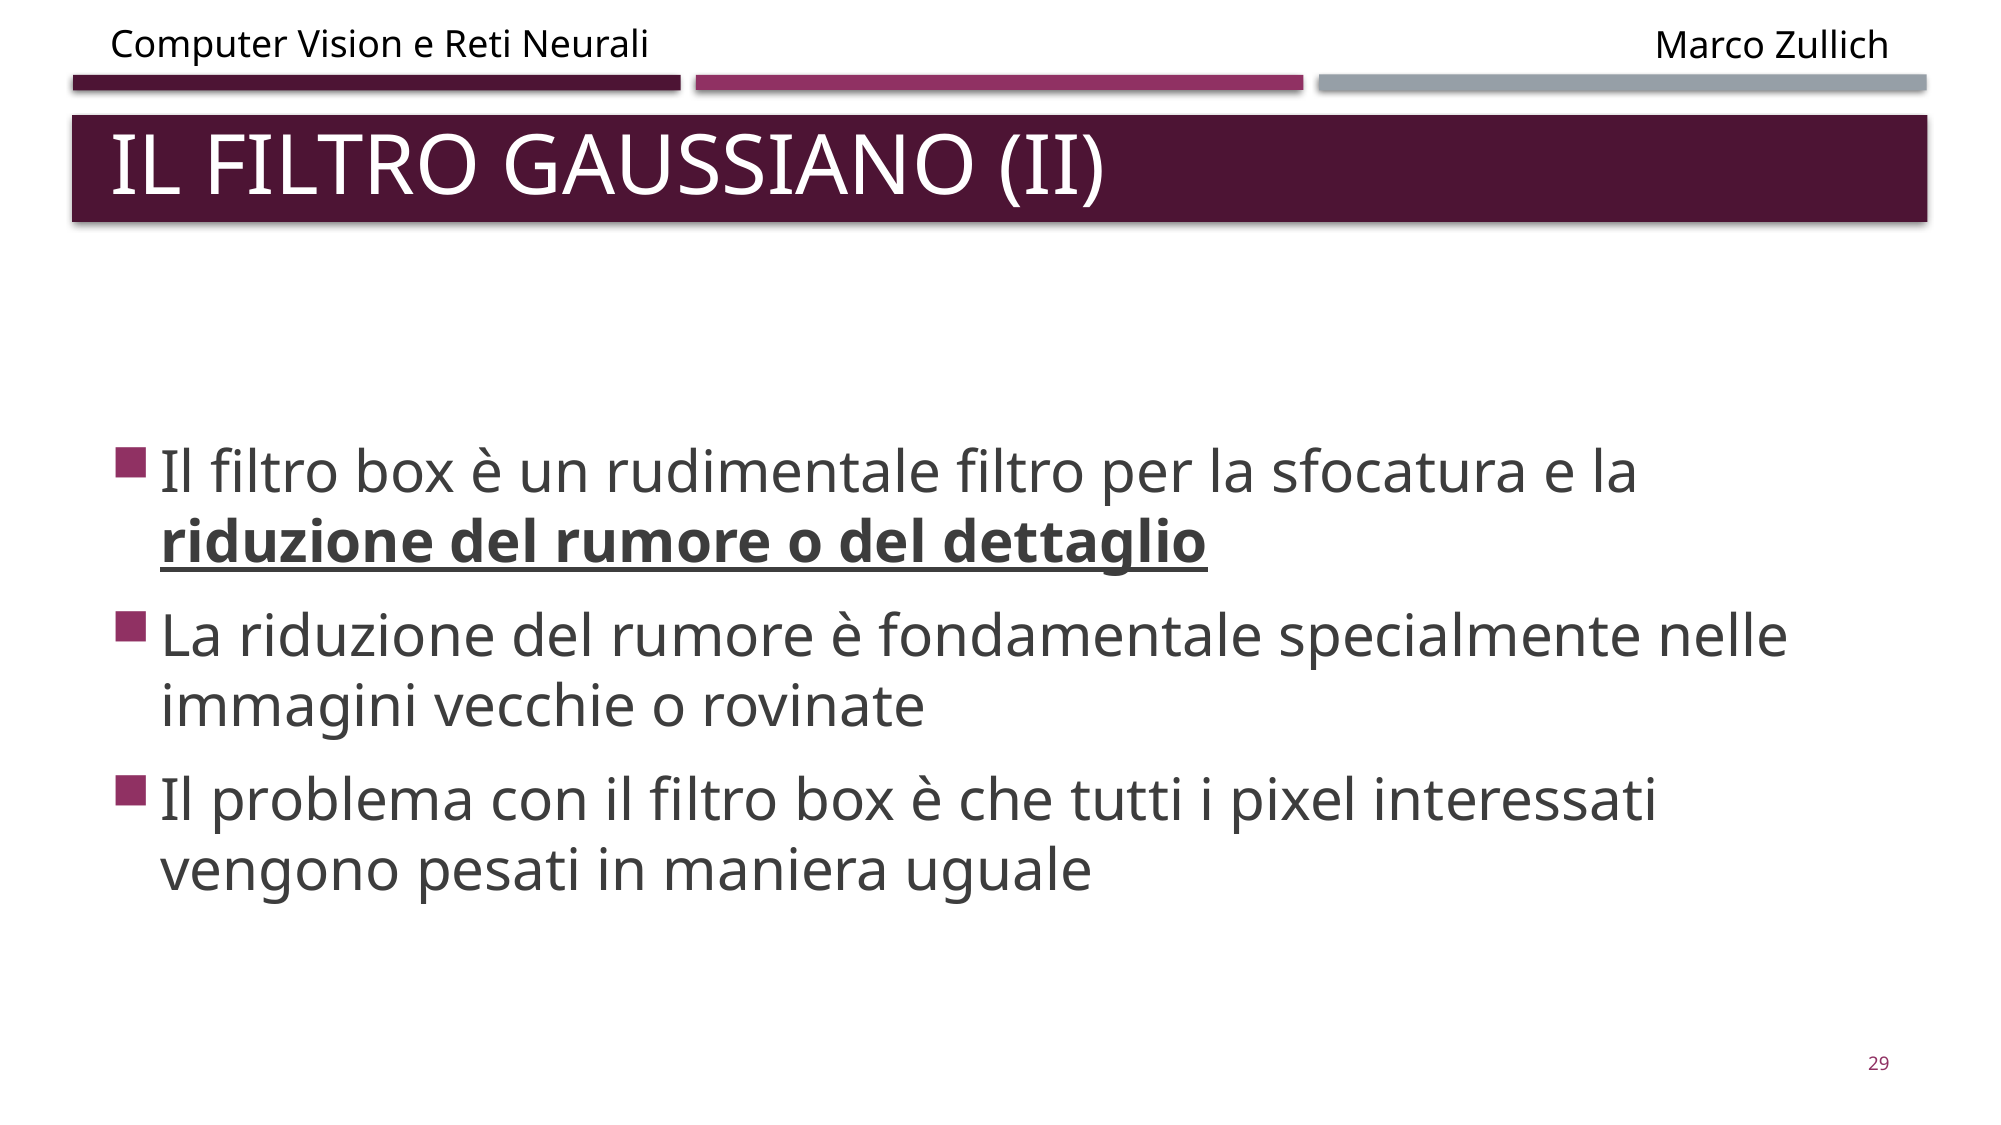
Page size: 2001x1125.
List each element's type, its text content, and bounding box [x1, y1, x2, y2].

title Il filtro gaussiano (ii) [95, 124, 1905, 219]
slide_number 29 [1878, 1034, 1905, 1095]
text_box Il filtro box è un rudimentale filtro per la sfocatura e la riduzione del rumore o del dettaglio La riduzione del rumore è fondamentale specialmente nelle immagini vecchie o rovinate Il problema con il filtro box è che tutti i pixel interessati vengono pesati in maniera uguale [95, 242, 1878, 1095]
